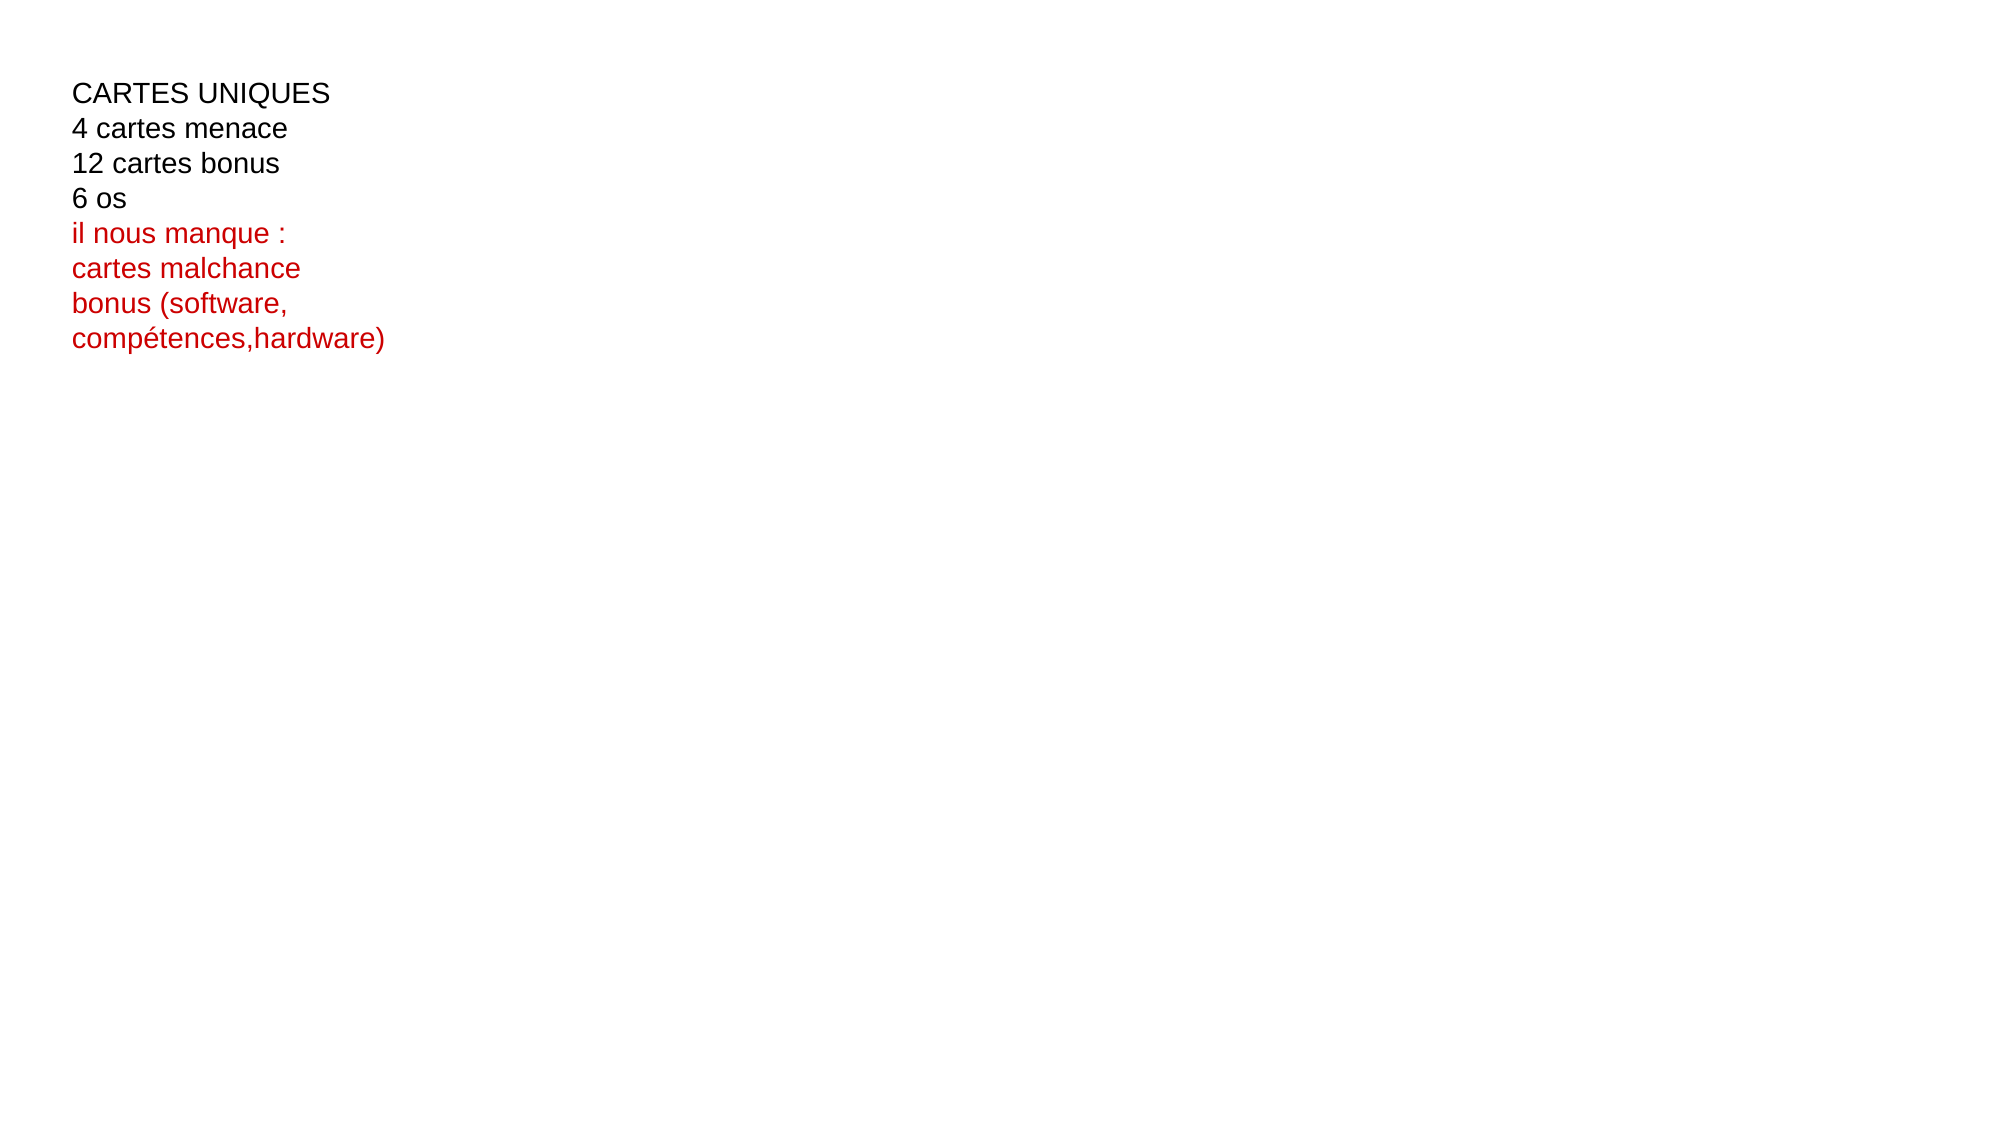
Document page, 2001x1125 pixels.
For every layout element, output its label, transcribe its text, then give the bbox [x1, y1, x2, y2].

text_box CARTES UNIQUES 4 cartes menace 12 cartes bonus 6 os il nous manque : cartes malchance bonus (software, compétences,hardware) [56, 59, 565, 508]
